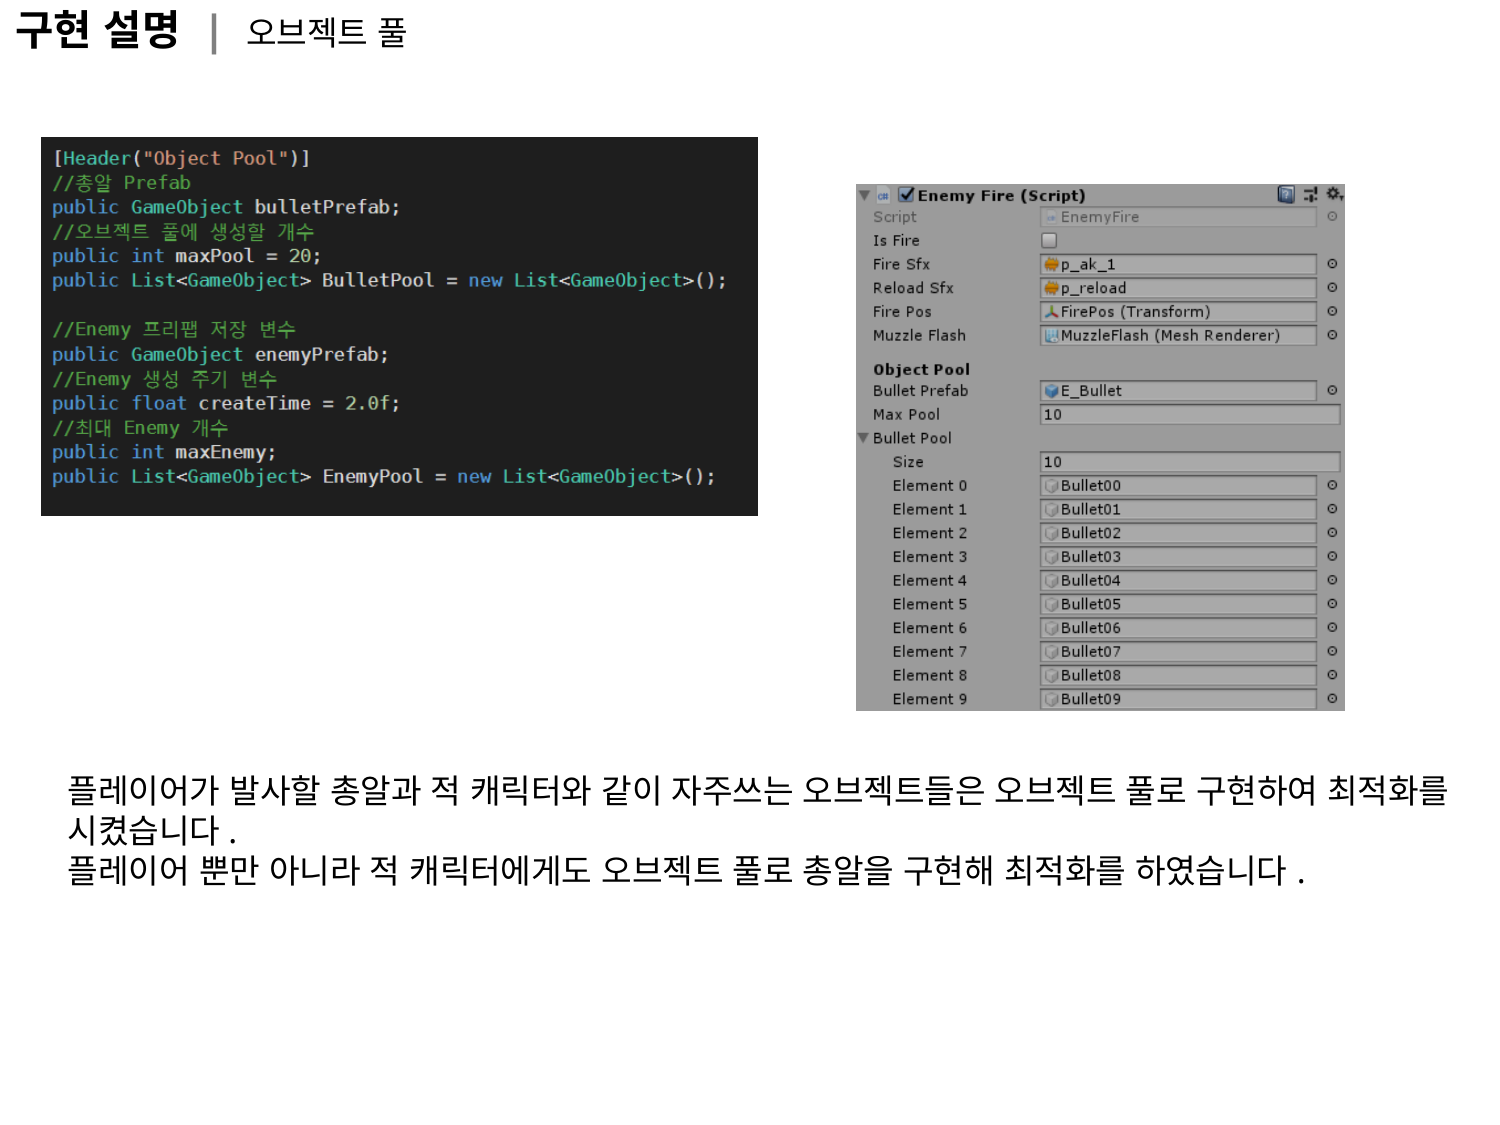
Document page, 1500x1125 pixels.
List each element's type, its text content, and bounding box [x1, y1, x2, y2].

picture [855, 184, 1346, 711]
text_box 플레이어가 발사할 총알과 적 캐릭터와 같이 자주쓰는 오브젝트들은 오브젝트 풀로 구현하여 최적화를 시켰습니다. 플레이어 뿐만 아니라 적 캐릭터에게도 오브젝트 풀로 총알을 구현해 최적화를 하였습니다. [53, 763, 1471, 898]
picture [40, 136, 758, 516]
title 구현 설명 | 오브젝트 풀 [0, 0, 656, 57]
